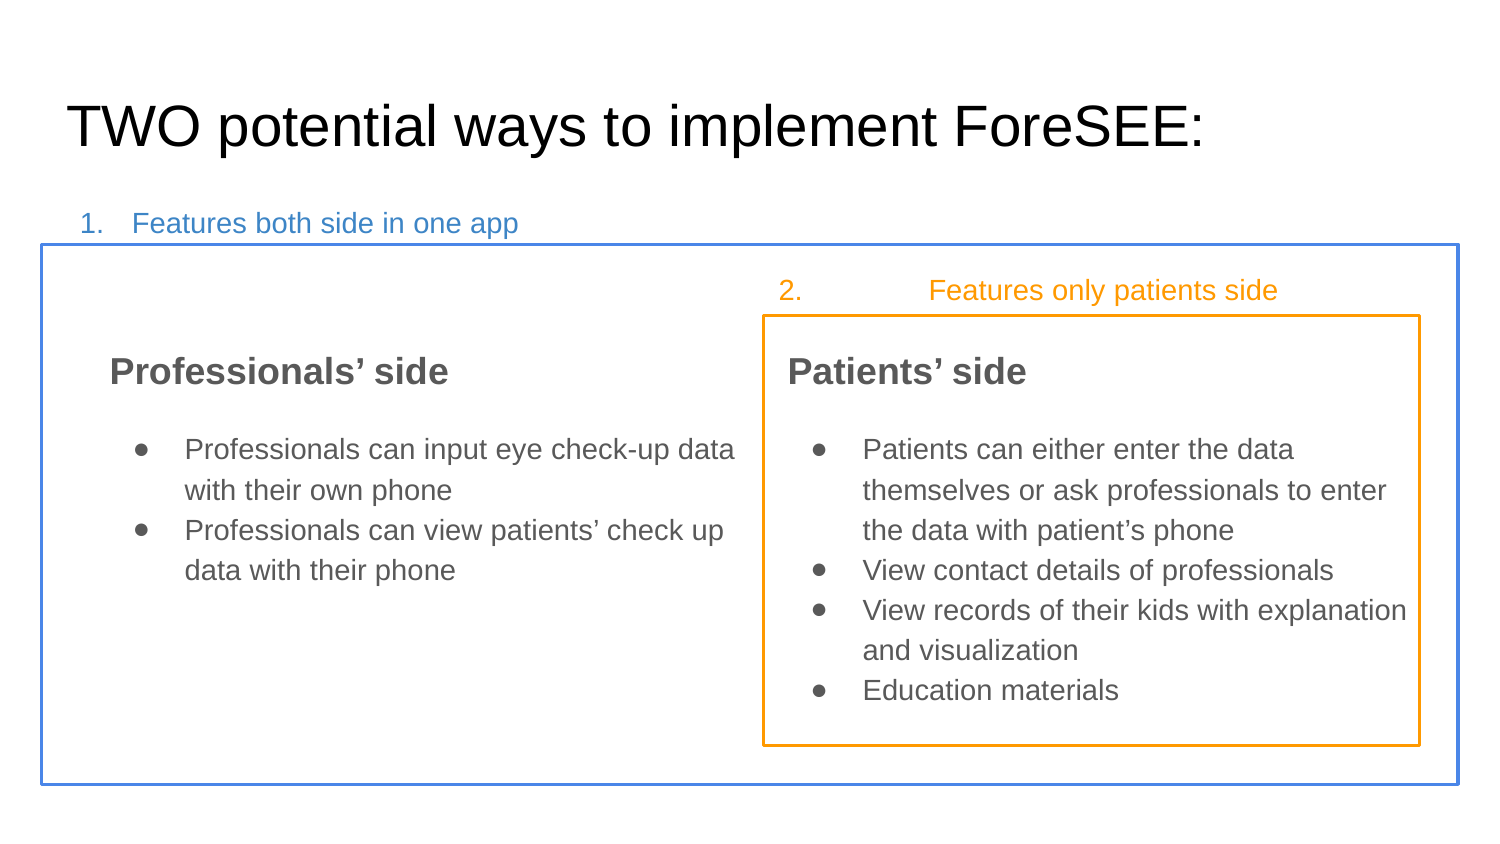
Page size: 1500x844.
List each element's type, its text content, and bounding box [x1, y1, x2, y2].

list Patients’ side Patients can either enter the data themselves or ask professionals to enter the data with patient’s phone View contact details of professionals View records of their kids with explanation and visualization Education materials [772, 325, 1429, 728]
text_box [41, 244, 1458, 785]
list Professionals’ side Professionals can input eye check-up data with their own phone Professionals can view patients’ check up data with their phone [94, 325, 773, 756]
list Features both side in one app [41, 183, 638, 237]
title TWO potential ways to implement ForeSEE: [51, 72, 1449, 167]
list 2. Features only patients side [763, 250, 1359, 304]
text_box [763, 315, 1420, 325]
text_box [773, 728, 1420, 746]
